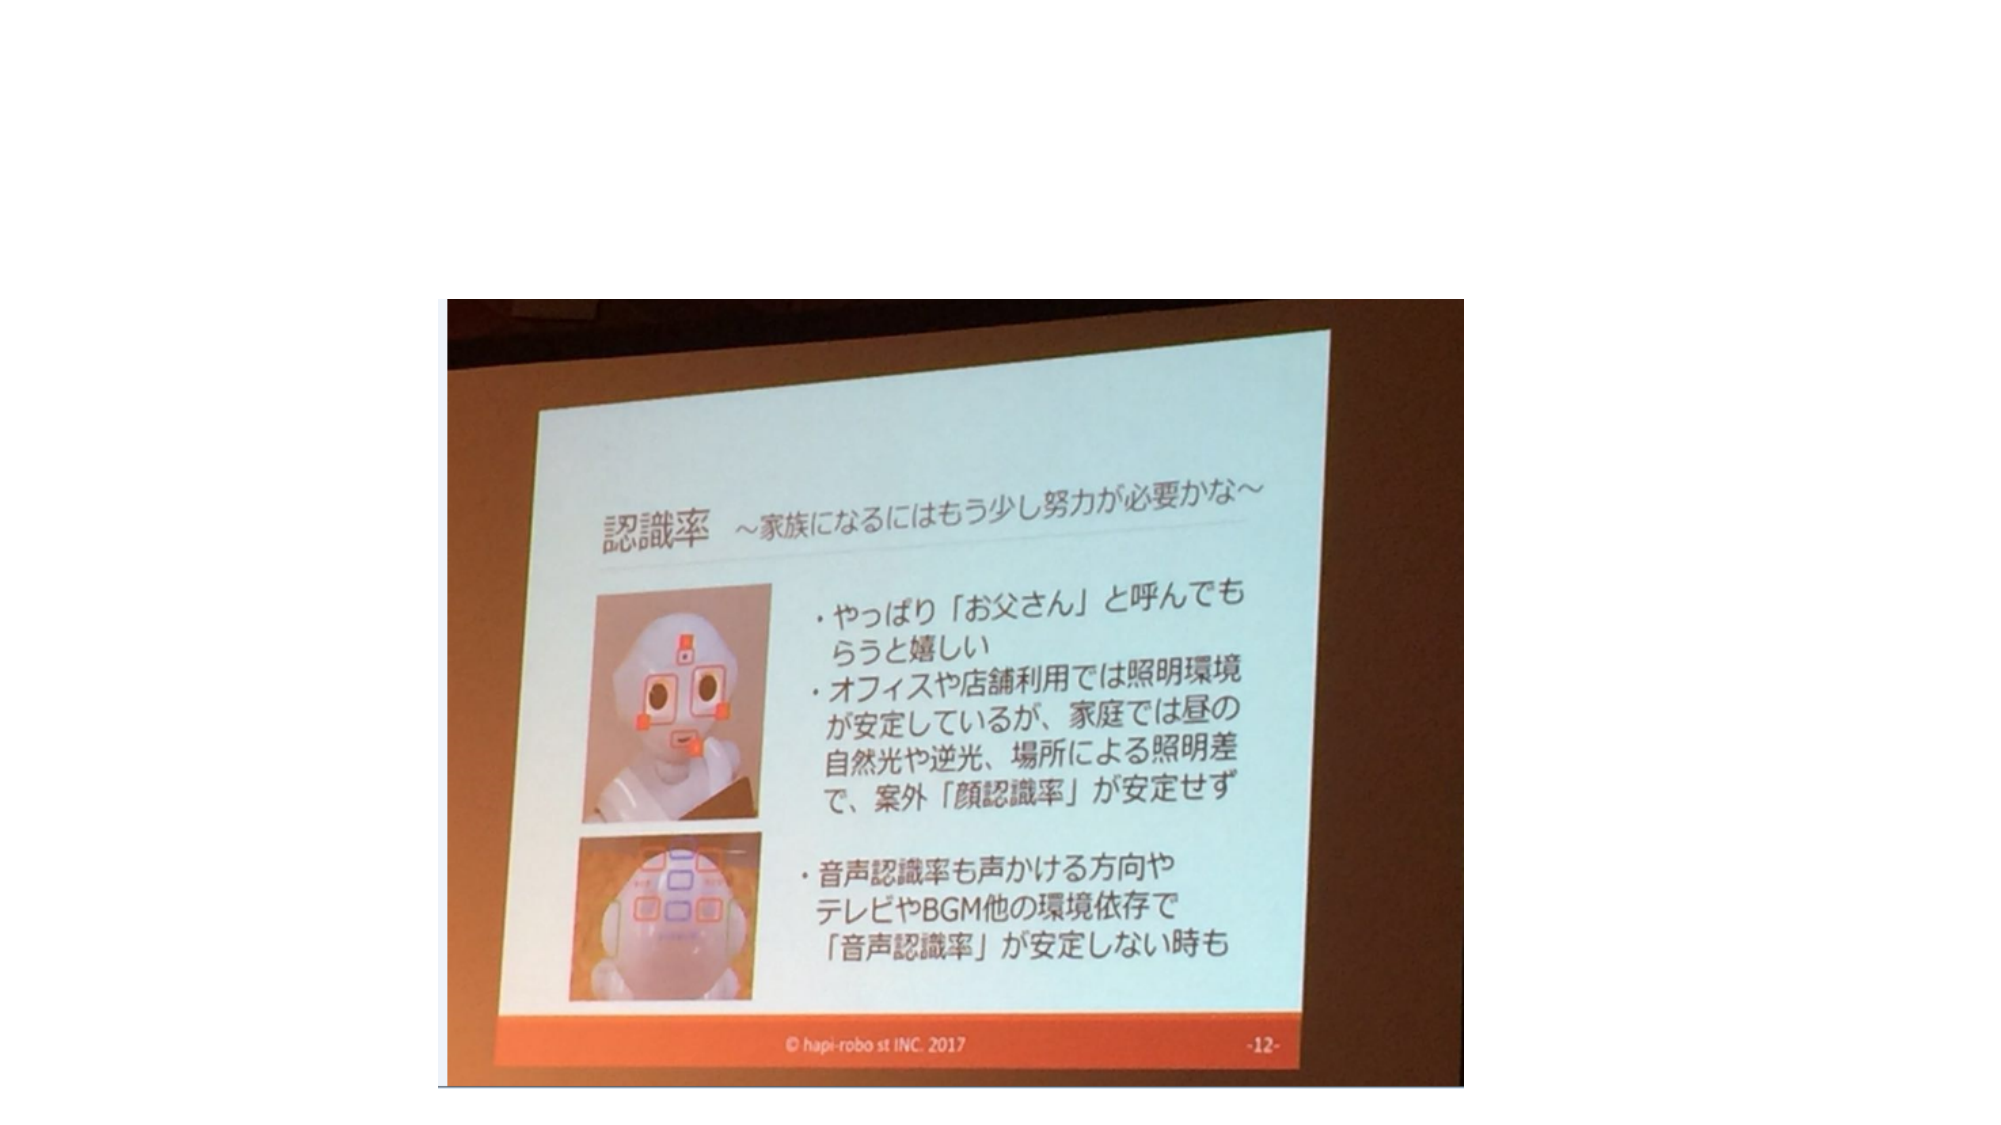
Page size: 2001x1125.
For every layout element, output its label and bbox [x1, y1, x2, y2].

list [438, 299, 1464, 1089]
